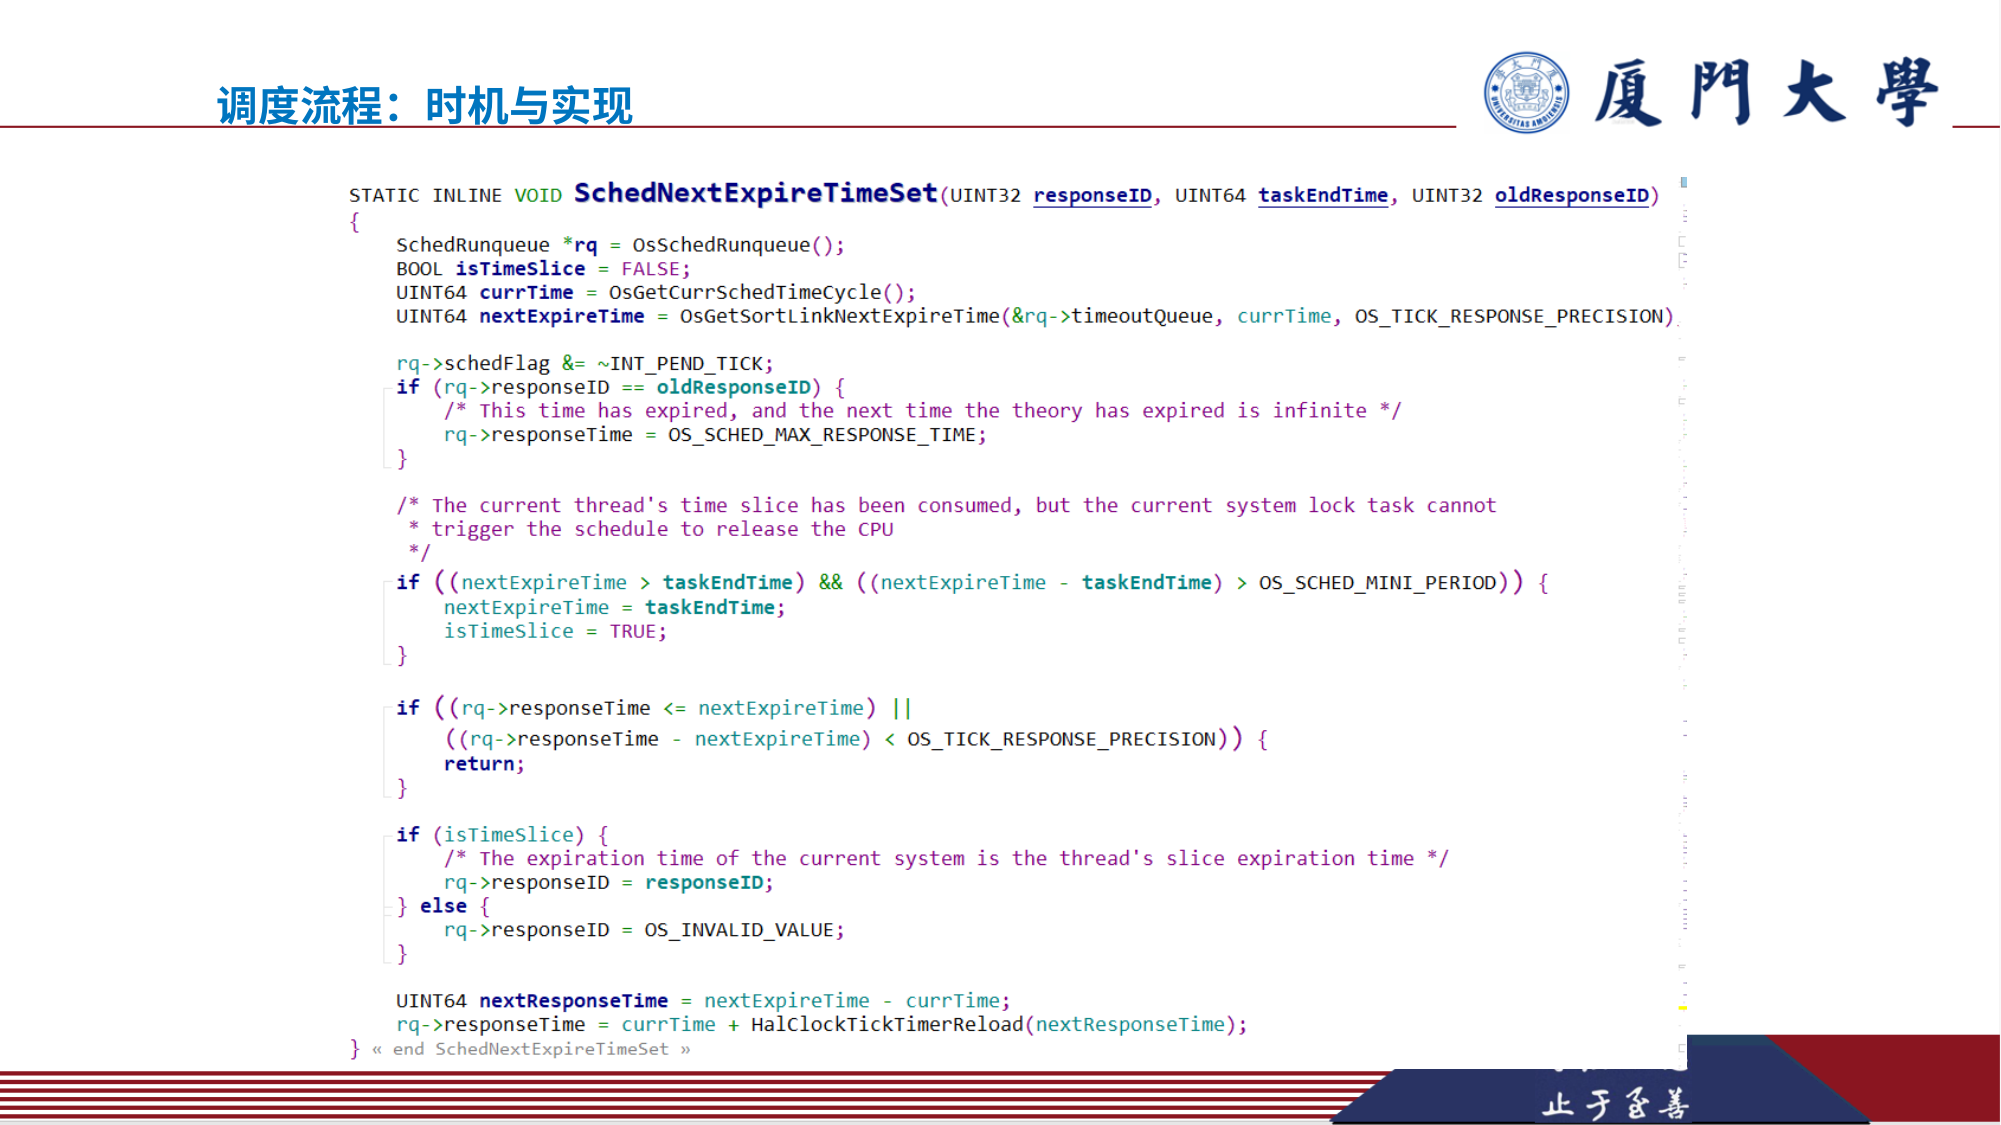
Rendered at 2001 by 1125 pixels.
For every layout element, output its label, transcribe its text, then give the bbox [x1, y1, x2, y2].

list 调度流程：时机与实现 [201, 71, 674, 124]
picture [0, 0, 2001, 1125]
